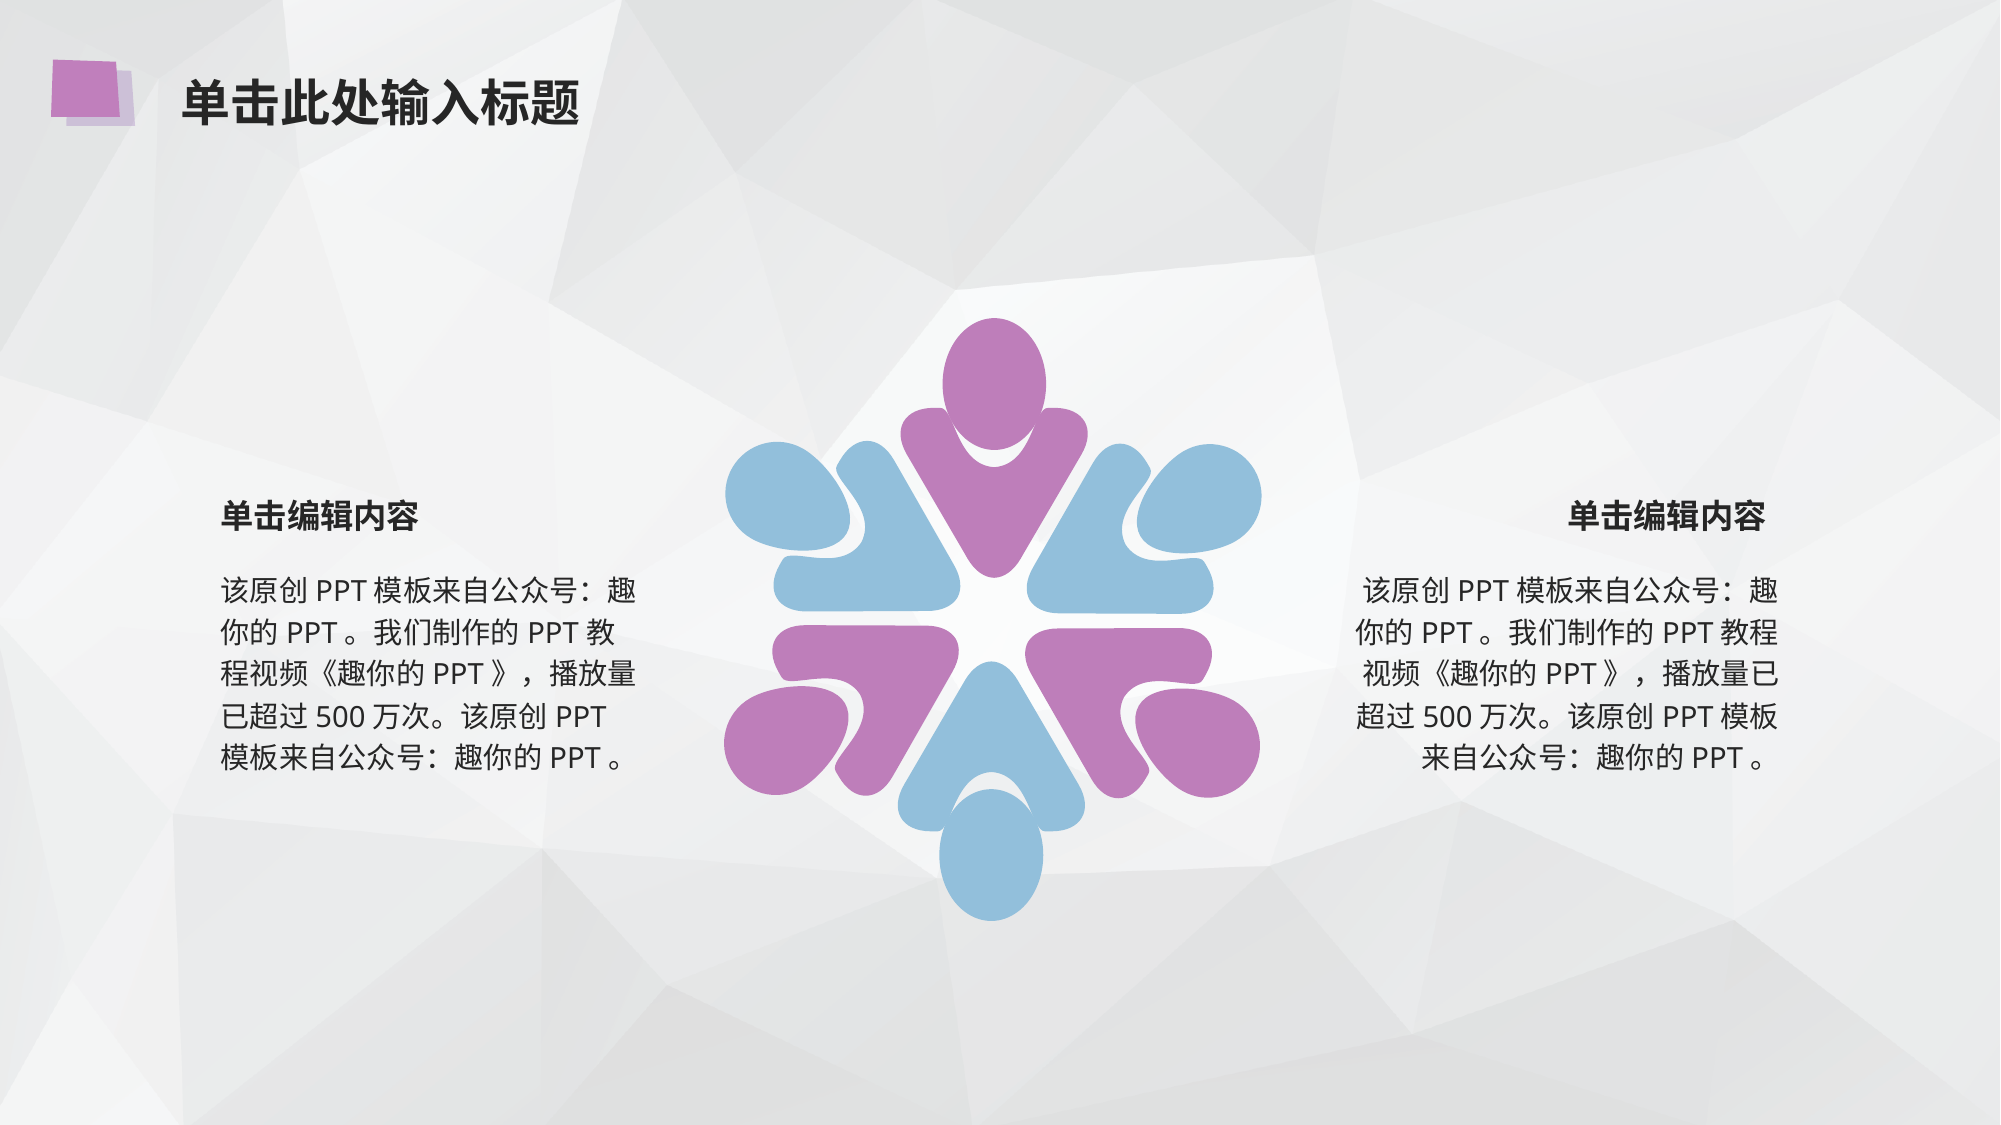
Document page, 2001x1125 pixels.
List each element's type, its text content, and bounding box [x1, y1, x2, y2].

text_box [1135, 688, 1260, 798]
text_box 单击此处输入标题 [180, 59, 642, 132]
text_box 该原创PPT模板来自公众号：趣你的PPT。我们制作的PPT教程视频《趣你的PPT》，播放量已超过500万次。该原创PPT模板来自公众号：趣你的PPT。 [220, 565, 642, 775]
text_box 单击编辑内容 [1371, 487, 1767, 536]
text_box [49, 58, 121, 118]
text_box 该原创PPT模板来自公众号：趣你的PPT。我们制作的PPT教程视频《趣你的PPT》，播放量已超过500万次。该原创PPT模板来自公众号：趣你的PPT。 [1347, 565, 1780, 775]
text_box [1026, 443, 1214, 614]
text_box [1136, 444, 1262, 554]
text_box [772, 625, 959, 796]
text_box [900, 407, 1088, 578]
text_box 单击编辑内容 [220, 487, 617, 536]
text_box [725, 441, 851, 551]
text_box [939, 789, 1044, 921]
text_box [942, 318, 1047, 450]
text_box [897, 661, 1085, 832]
text_box [1025, 628, 1212, 799]
text_box [65, 69, 137, 127]
text_box [773, 440, 961, 612]
picture [0, 0, 2000, 1125]
text_box [724, 686, 849, 795]
